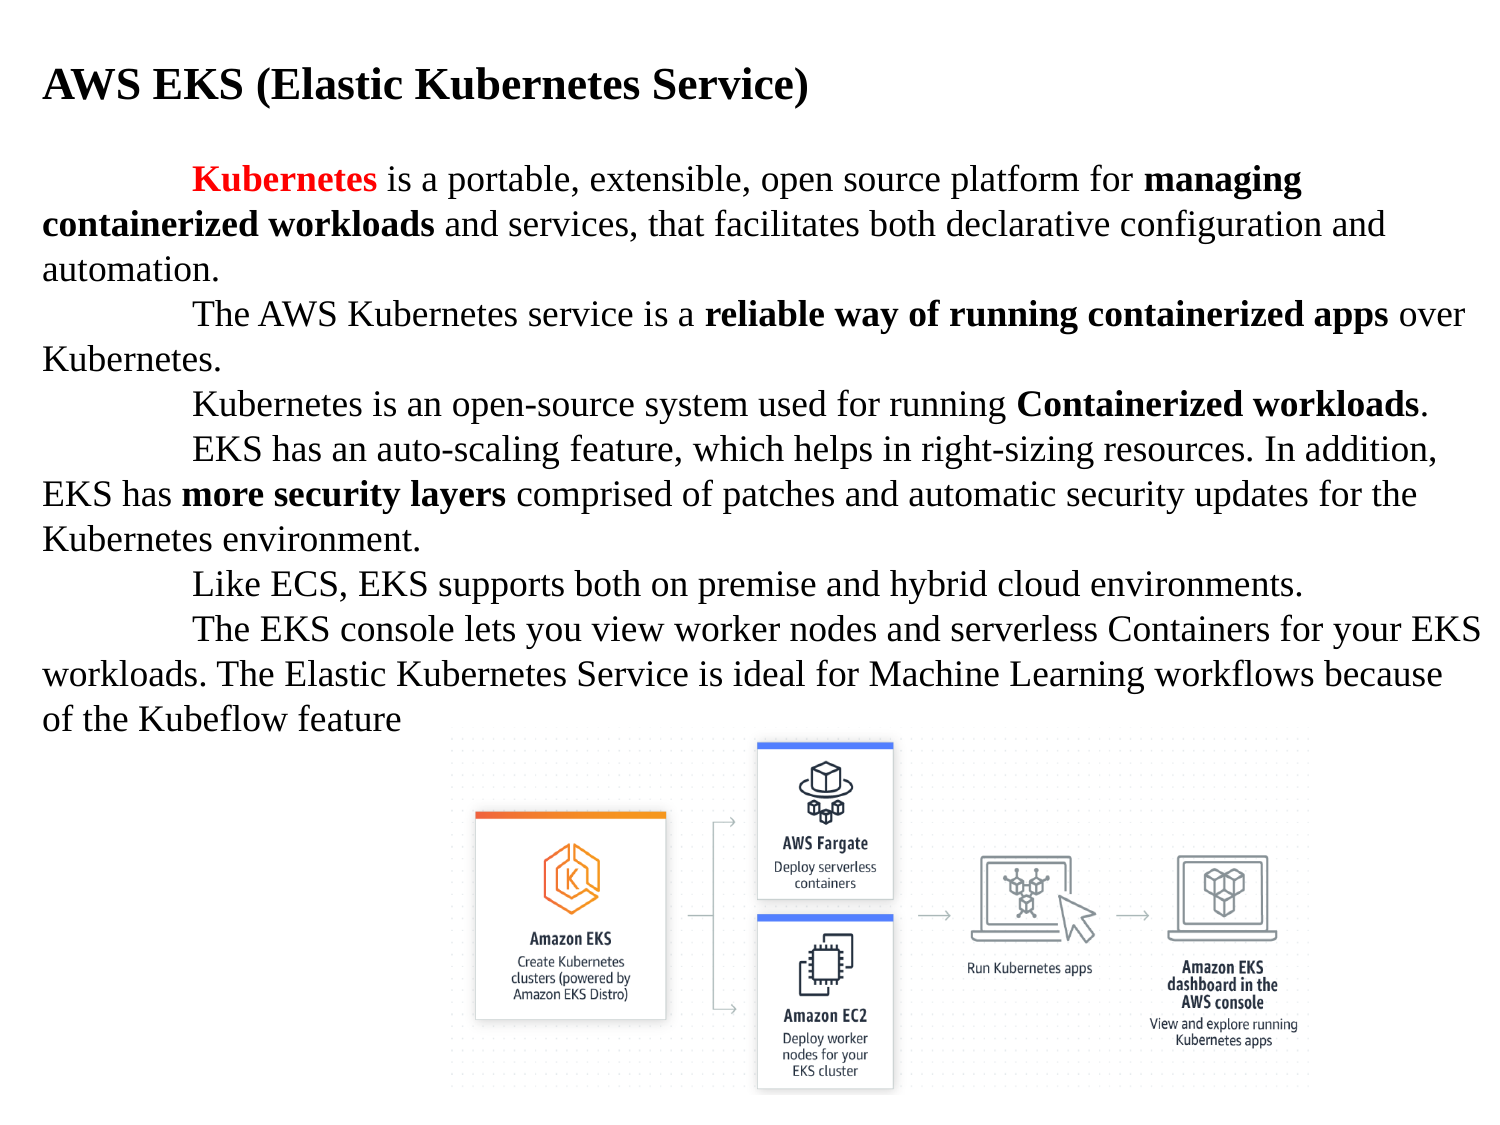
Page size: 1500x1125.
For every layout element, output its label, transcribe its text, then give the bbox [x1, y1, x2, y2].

picture [451, 727, 1316, 1095]
text_box AWS EKS (Elastic Kubernetes Service) Kubernetes is a portable, extensible, open source platform for managing containerized workloads and services, that facilitates both declarative configuration and automation. The AWS Kubernetes service is a reliable way of running containerized apps over Kubernetes. Kubernetes is an open-source system used for running Containerized workloads. EKS has an auto-scaling feature, which helps in right-sizing resources. In addition, EKS has more security layers comprised of patches and automatic security updates for the Kubernetes environment. Like ECS, EKS supports both on premise and hybrid cloud environments. The EKS console lets you view worker nodes and serverless Containers for your EKS workloads. The Elastic Kubernetes Service is ideal for Machine Learning workflows because of the Kubeflow feature [27, 46, 1500, 747]
